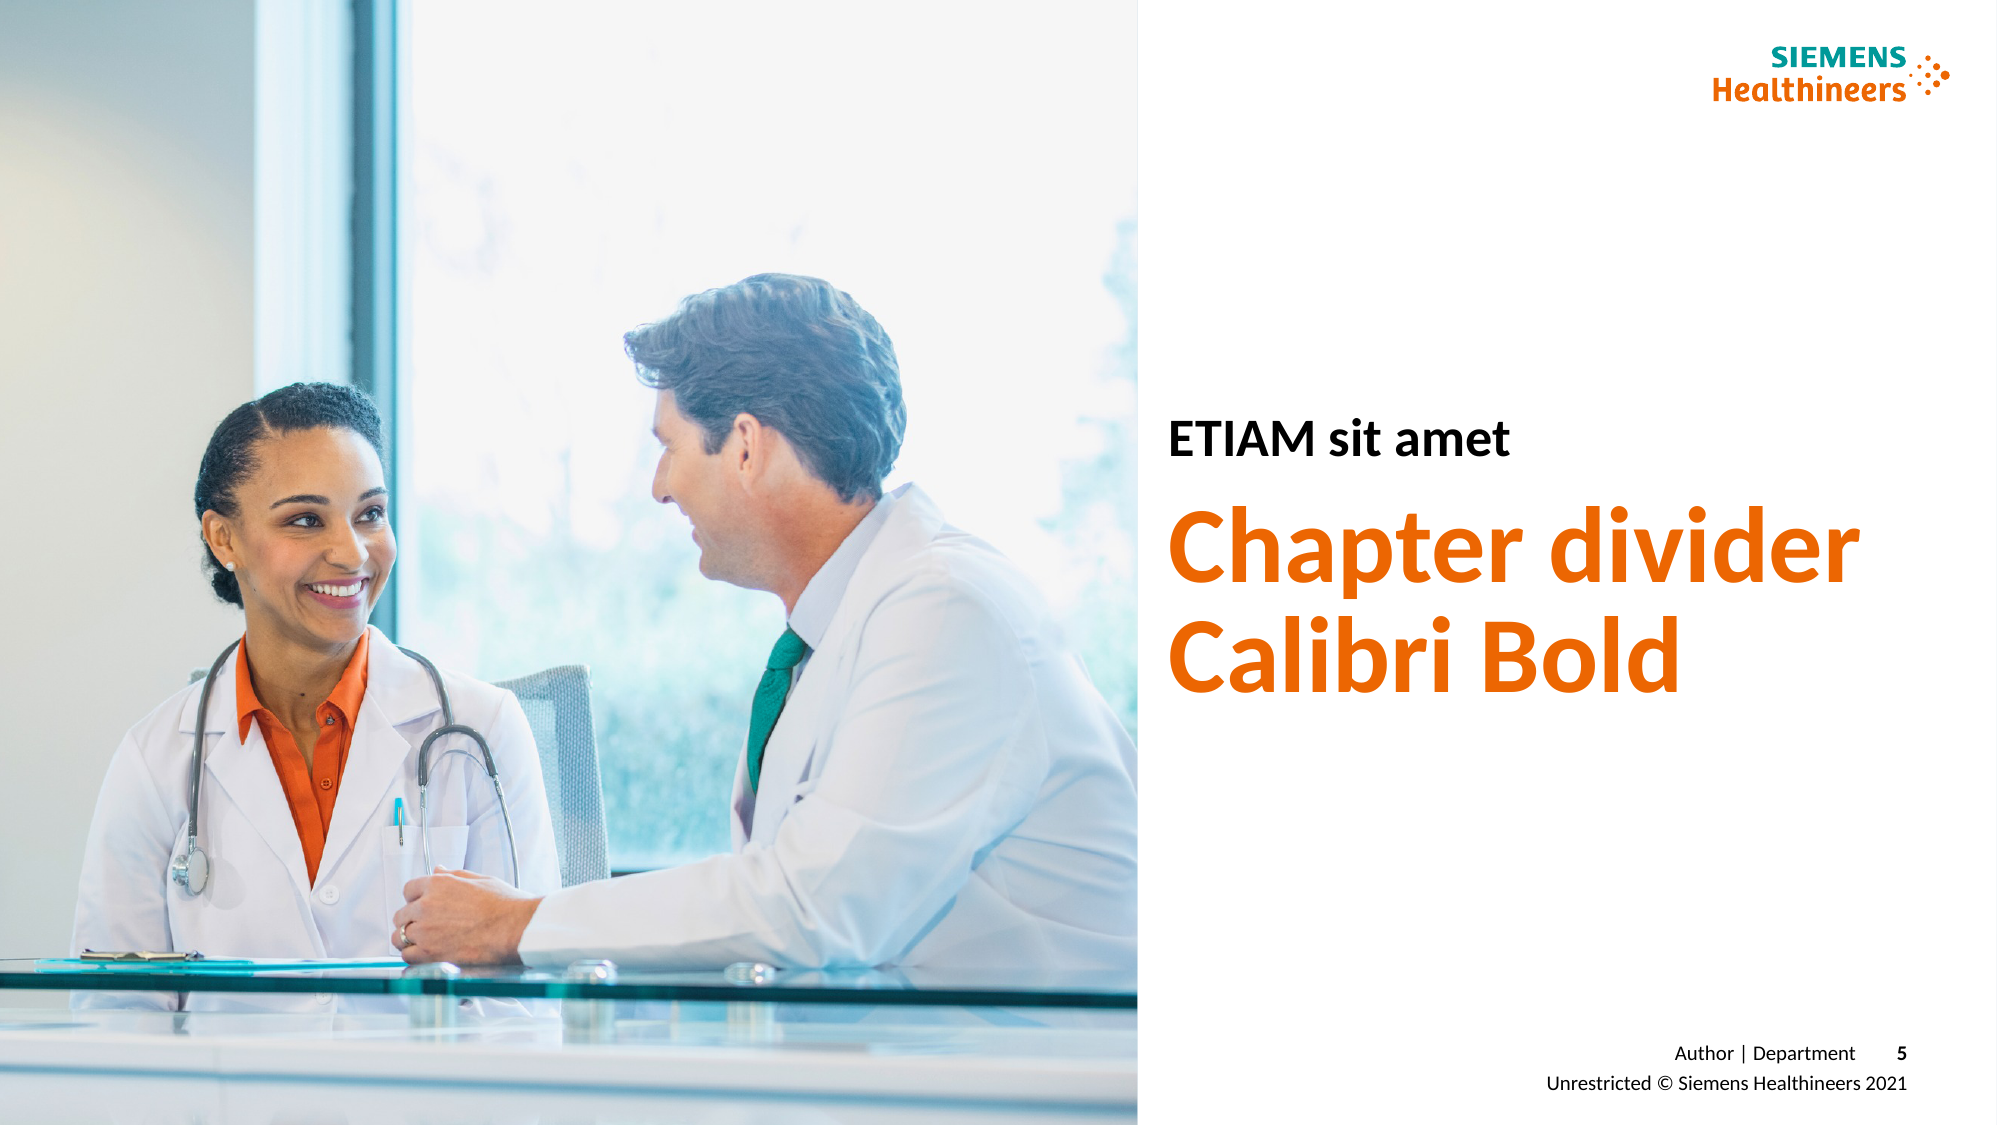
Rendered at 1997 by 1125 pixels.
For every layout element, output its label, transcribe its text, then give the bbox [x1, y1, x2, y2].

footer Author | Department [1321, 1040, 1856, 1064]
subtitle Chapter divider Calibri Bold [1168, 493, 1908, 767]
picture [0, 0, 1138, 1125]
title ETIAM sit amet [1168, 266, 1908, 468]
